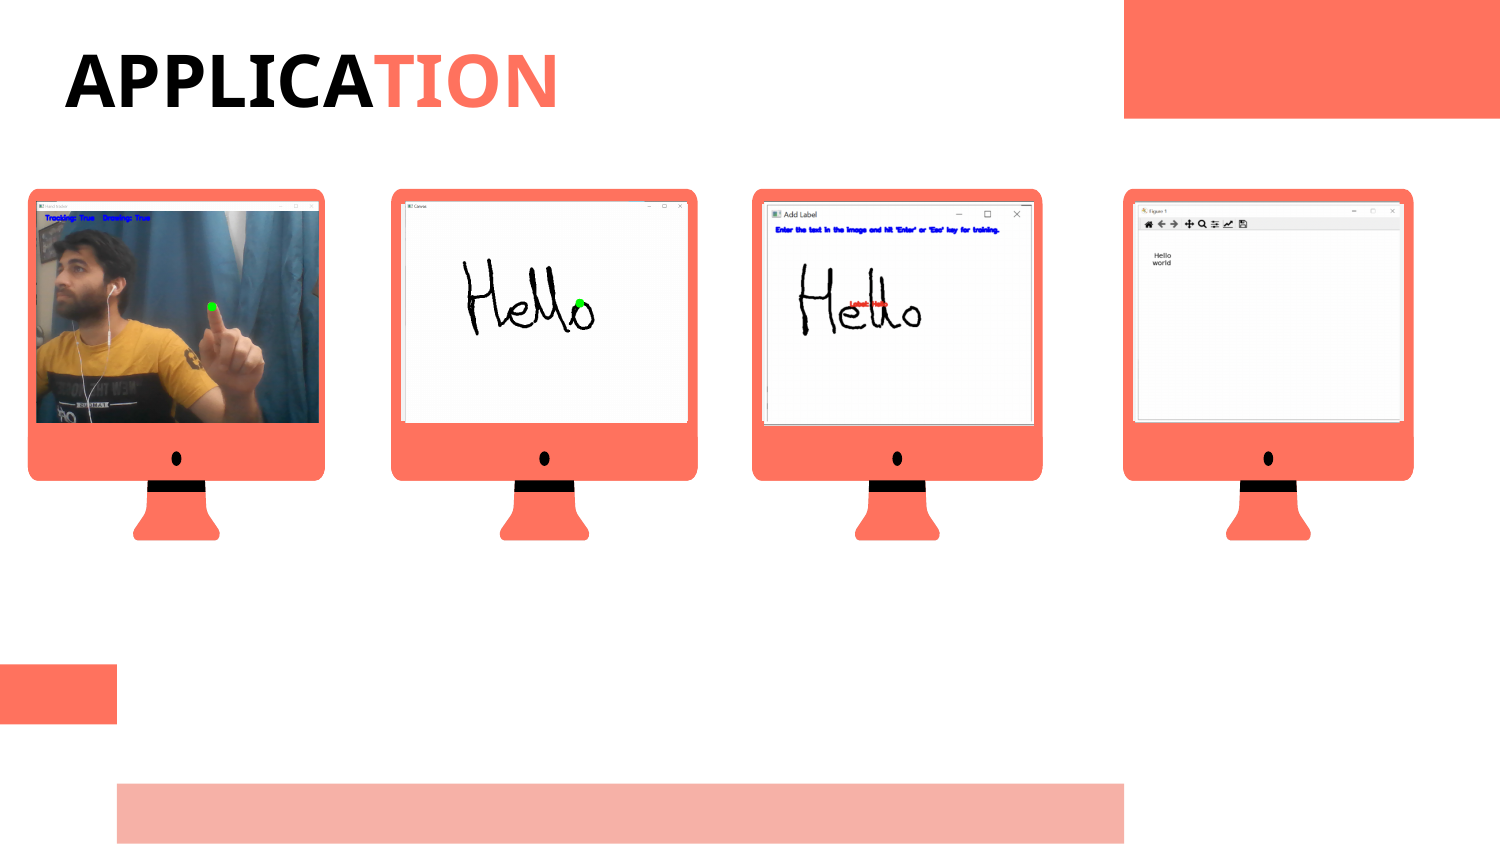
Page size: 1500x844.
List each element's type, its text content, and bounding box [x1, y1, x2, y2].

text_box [1122, 188, 1414, 541]
picture [404, 201, 687, 423]
picture [763, 201, 1035, 427]
picture [36, 201, 320, 423]
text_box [27, 188, 326, 541]
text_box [390, 188, 698, 541]
title APPLICATION [50, 29, 623, 155]
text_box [751, 188, 1043, 541]
picture [1129, 201, 1400, 423]
